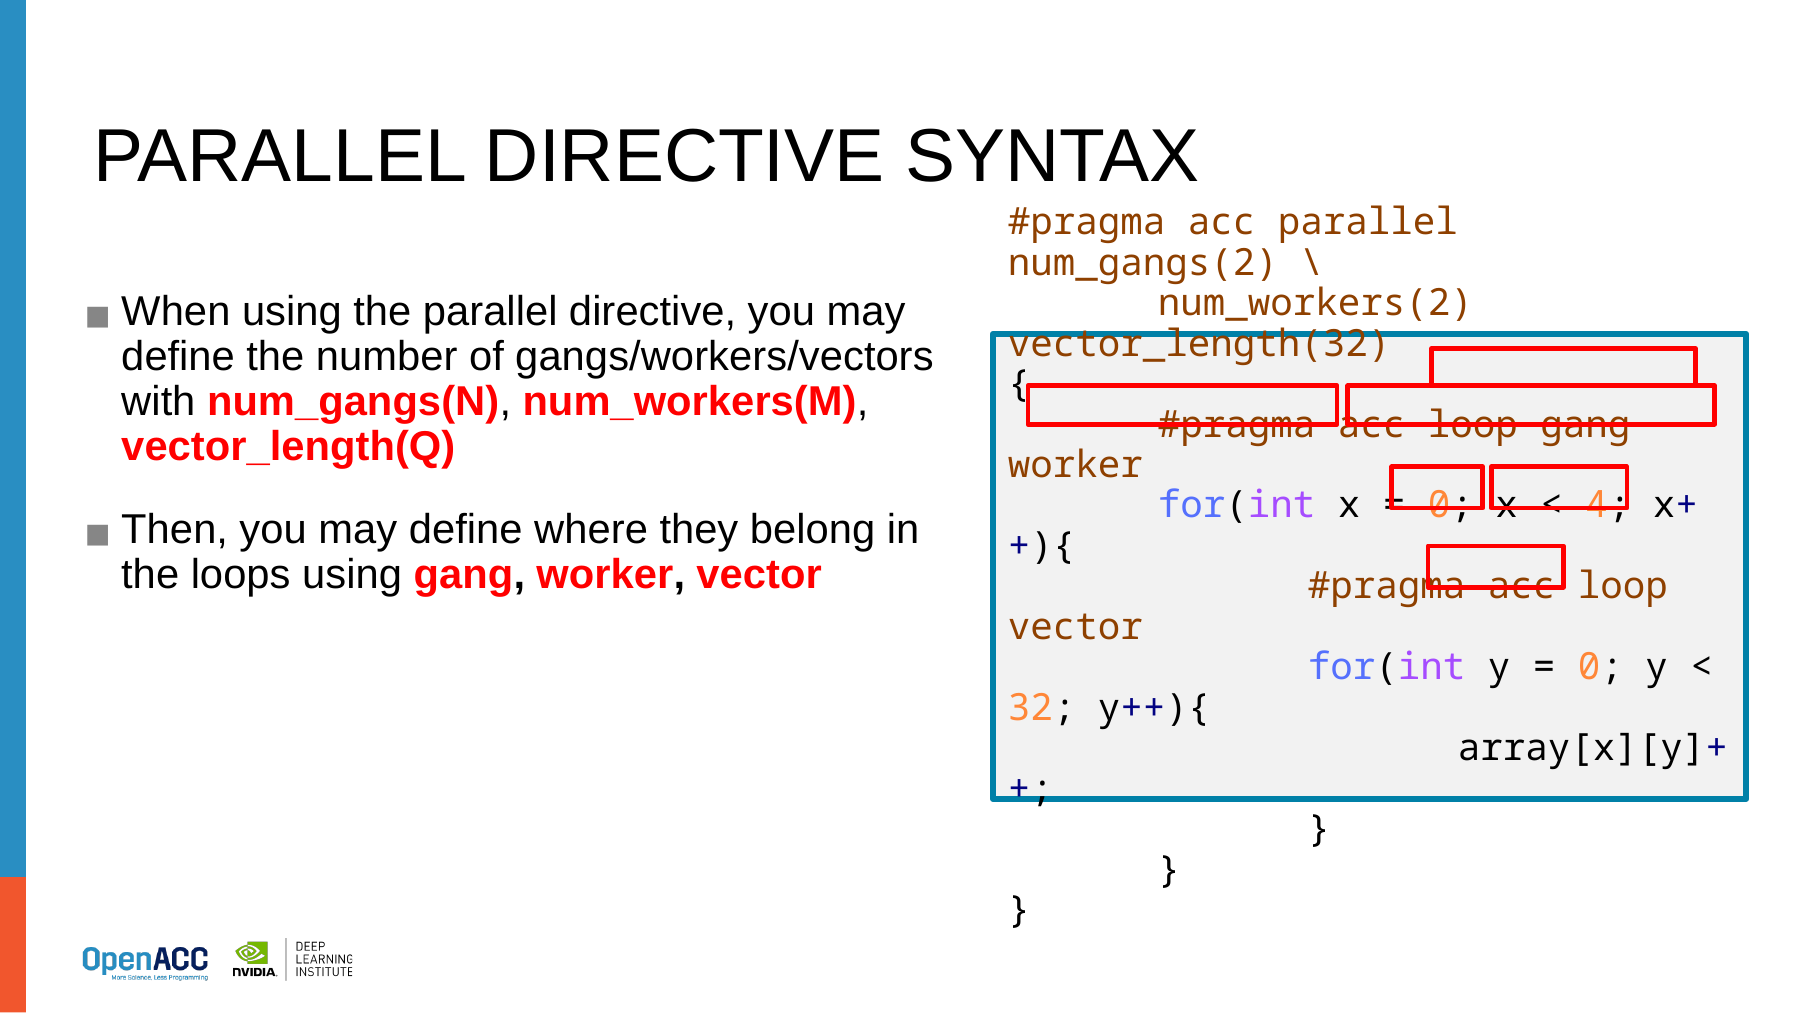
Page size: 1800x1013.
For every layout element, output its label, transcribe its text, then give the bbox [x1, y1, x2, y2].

picture [81, 946, 208, 981]
text_box [1428, 545, 1564, 588]
text_box [1431, 348, 1696, 385]
text_box #pragma acc parallel num_gangs(2) \ num_workers(2) vector_length(32) { #pragma acc loop gang worker for(int x = 0; x < 4; x++){ #pragma acc loop vector for(int y = 0; y < 32; y++){ array[x][y]++; } } } [993, 334, 1747, 799]
text_box [1027, 385, 1338, 425]
text_box When using the parallel directive, you may define the number of gangs/workers/vectors with num_gangs(N), num_workers(M), vector_length(Q) Then, you may define where they belong in the loops using gang, worker, vector [68, 282, 950, 893]
picture [233, 938, 353, 981]
text_box [1491, 466, 1627, 509]
title PARALLEL DIRECTIVE SYNTAX [78, 108, 1715, 206]
text_box [1391, 466, 1483, 509]
text_box [1347, 385, 1715, 425]
